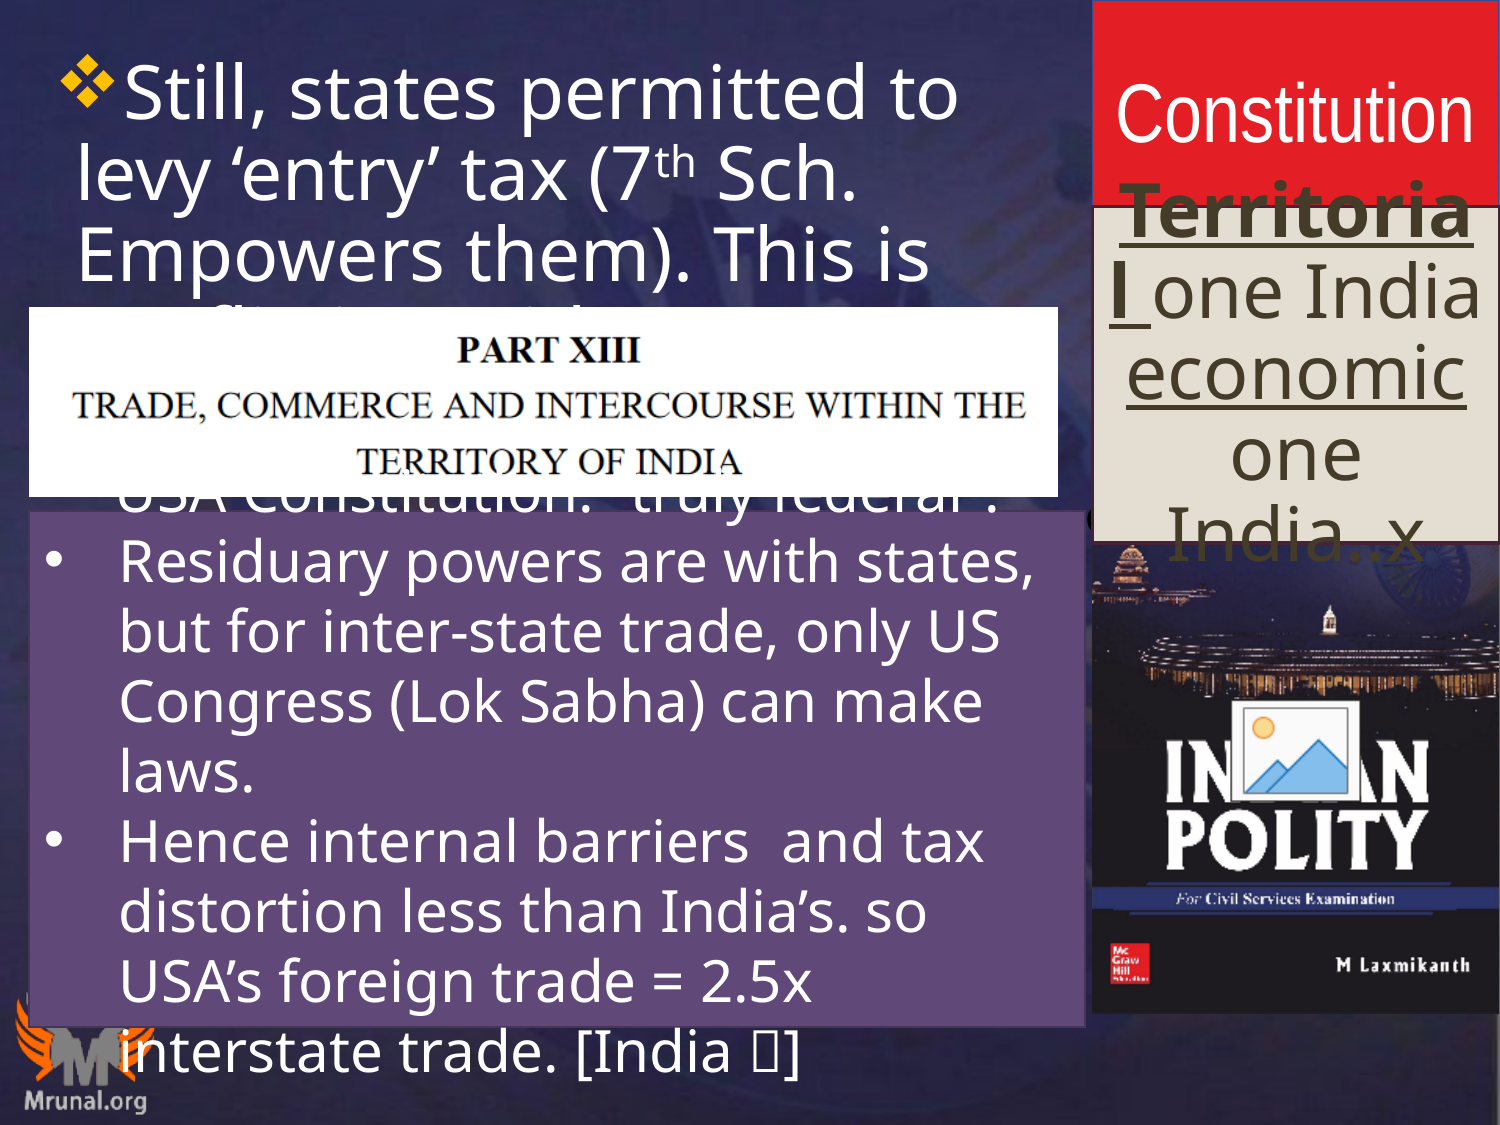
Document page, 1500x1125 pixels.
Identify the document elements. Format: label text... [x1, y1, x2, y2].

picture [0, 0, 1500, 1125]
list Constitution [1092, 0, 1499, 205]
text_box USA Constitution: “truly federal”: Residuary powers are with states, but for inter-state trade, only US Congress (Lok Sabha) can make laws. Hence internal barriers and tax distortion less than India’s. so USA’s foreign trade = 2.5x interstate trade. [India ] [28, 510, 1086, 1028]
title Territorial one India economic one India..x [1091, 205, 1500, 545]
list Still, states permitted to levy ‘entry’ tax (7th Sch. Empowers them). This is conflicting with [39, 47, 1086, 510]
